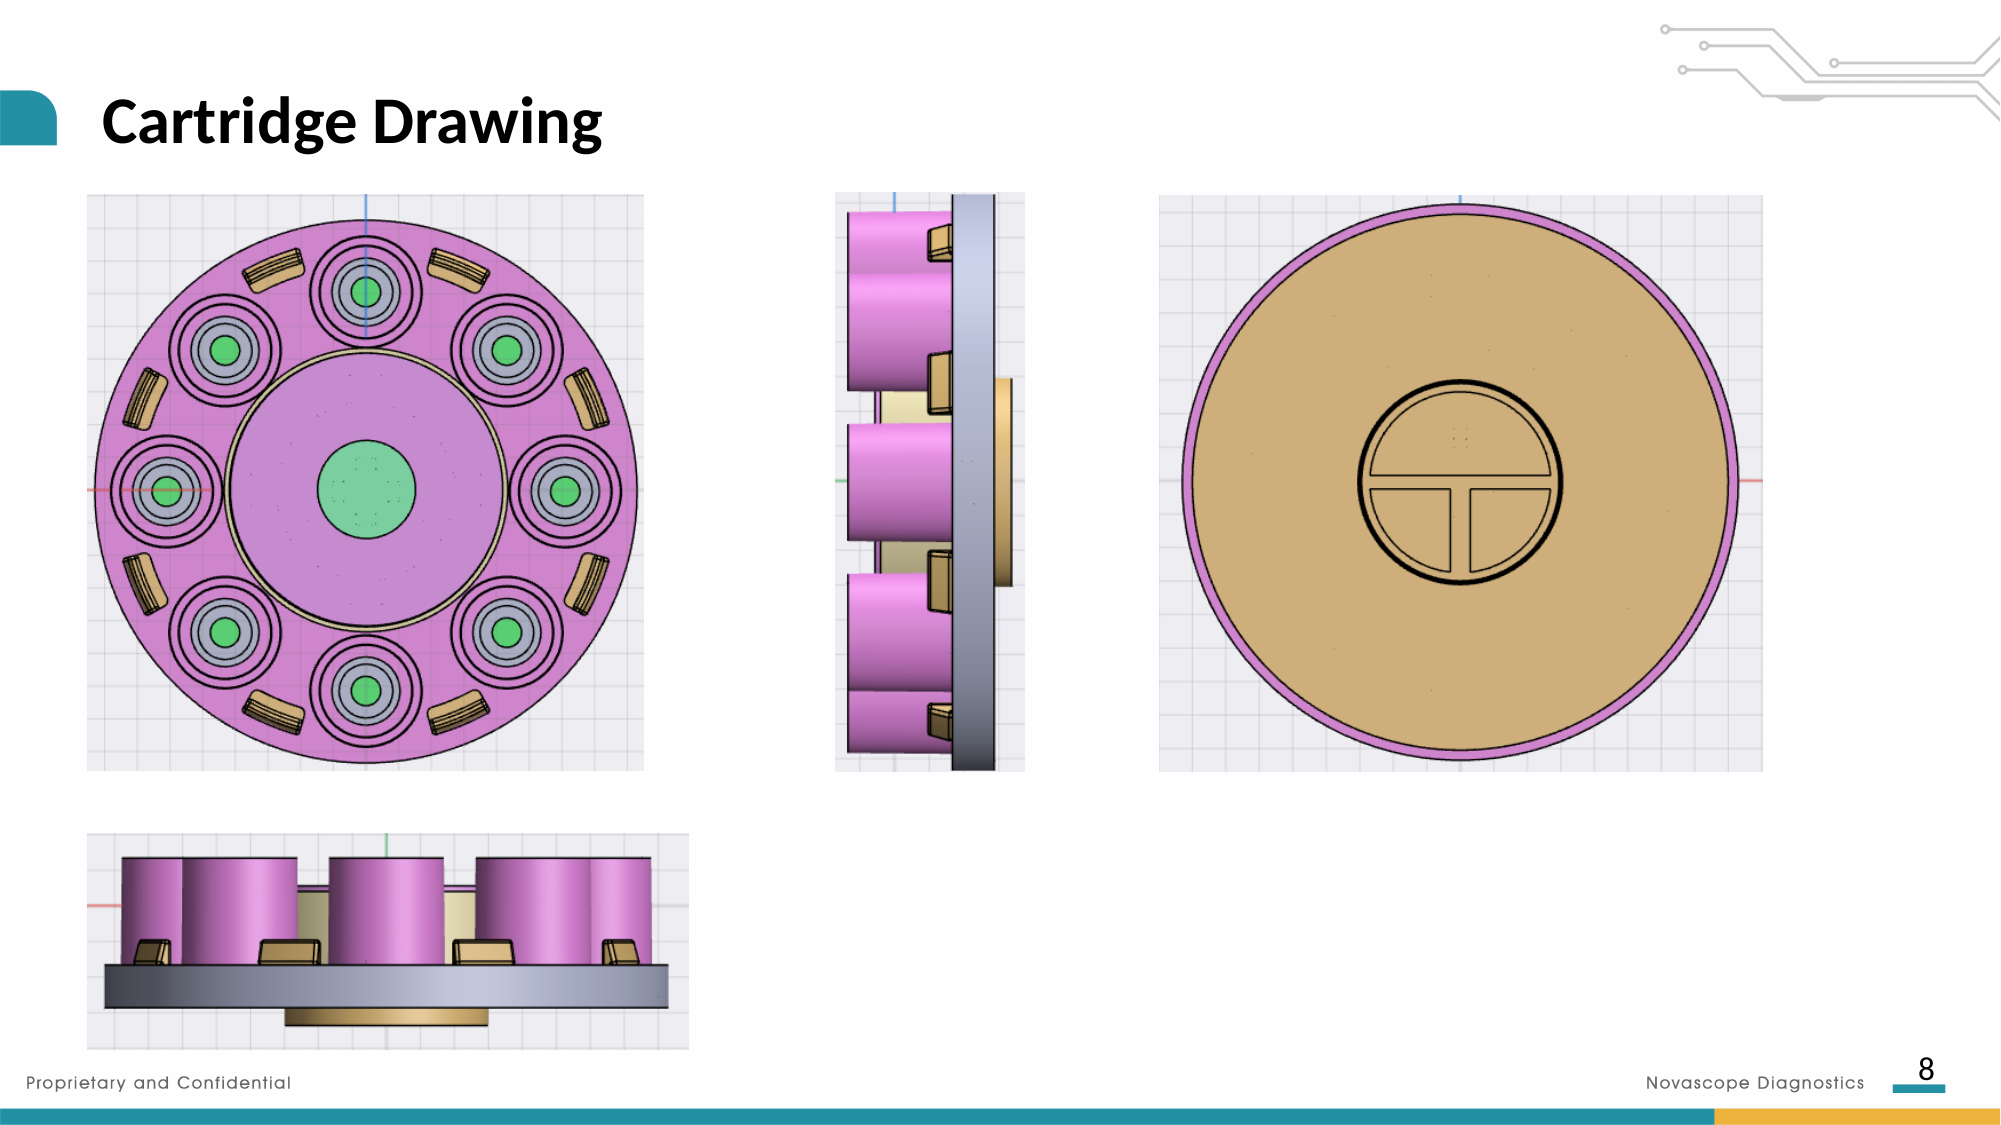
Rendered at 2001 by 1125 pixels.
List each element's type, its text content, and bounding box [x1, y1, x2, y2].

title Cartridge Drawing [87, 75, 1741, 159]
picture [0, 0, 2001, 1125]
